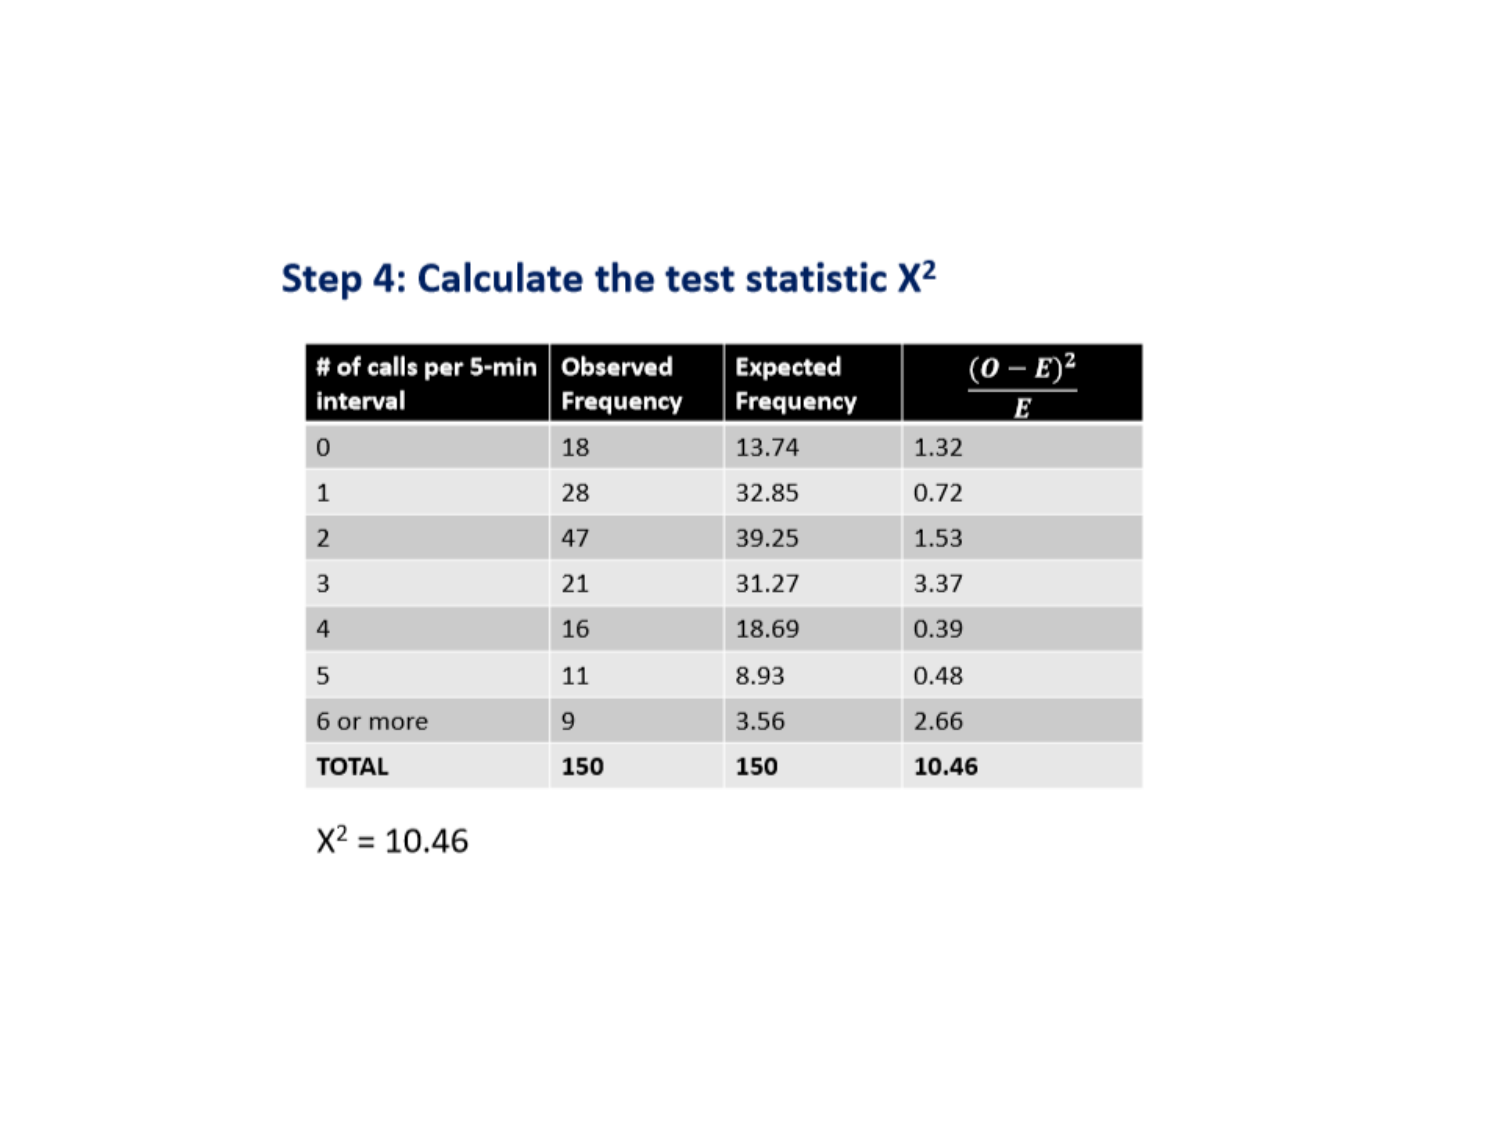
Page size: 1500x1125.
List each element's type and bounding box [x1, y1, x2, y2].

picture [272, 253, 1228, 872]
